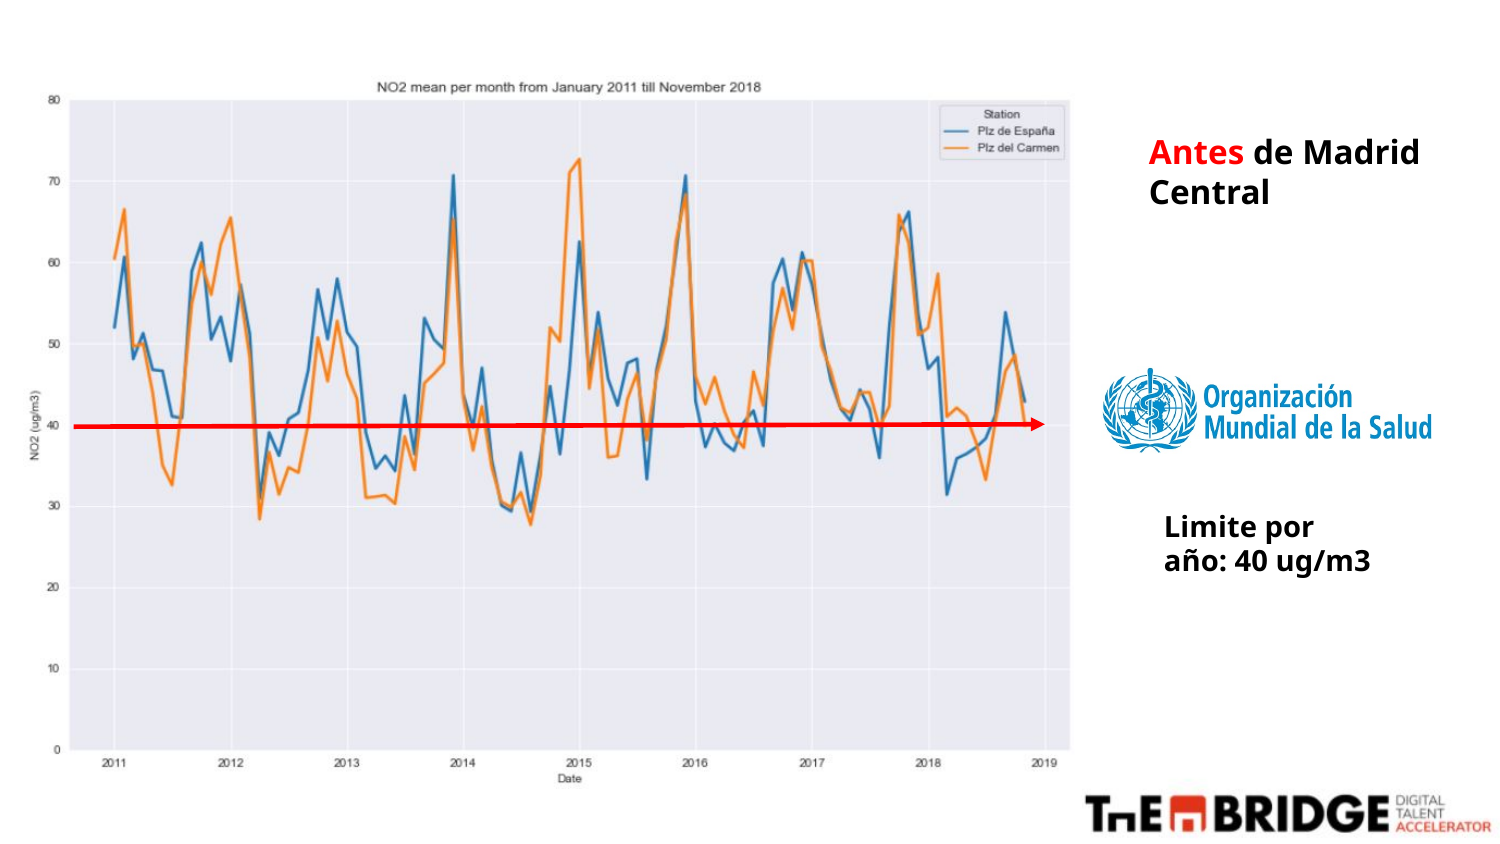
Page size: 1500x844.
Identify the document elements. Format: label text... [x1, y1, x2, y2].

text_box Antes de Madrid Central [1133, 116, 1465, 227]
text_box Limite por año: 40 ug/m3 [1148, 492, 1393, 593]
picture [0, 0, 1500, 844]
